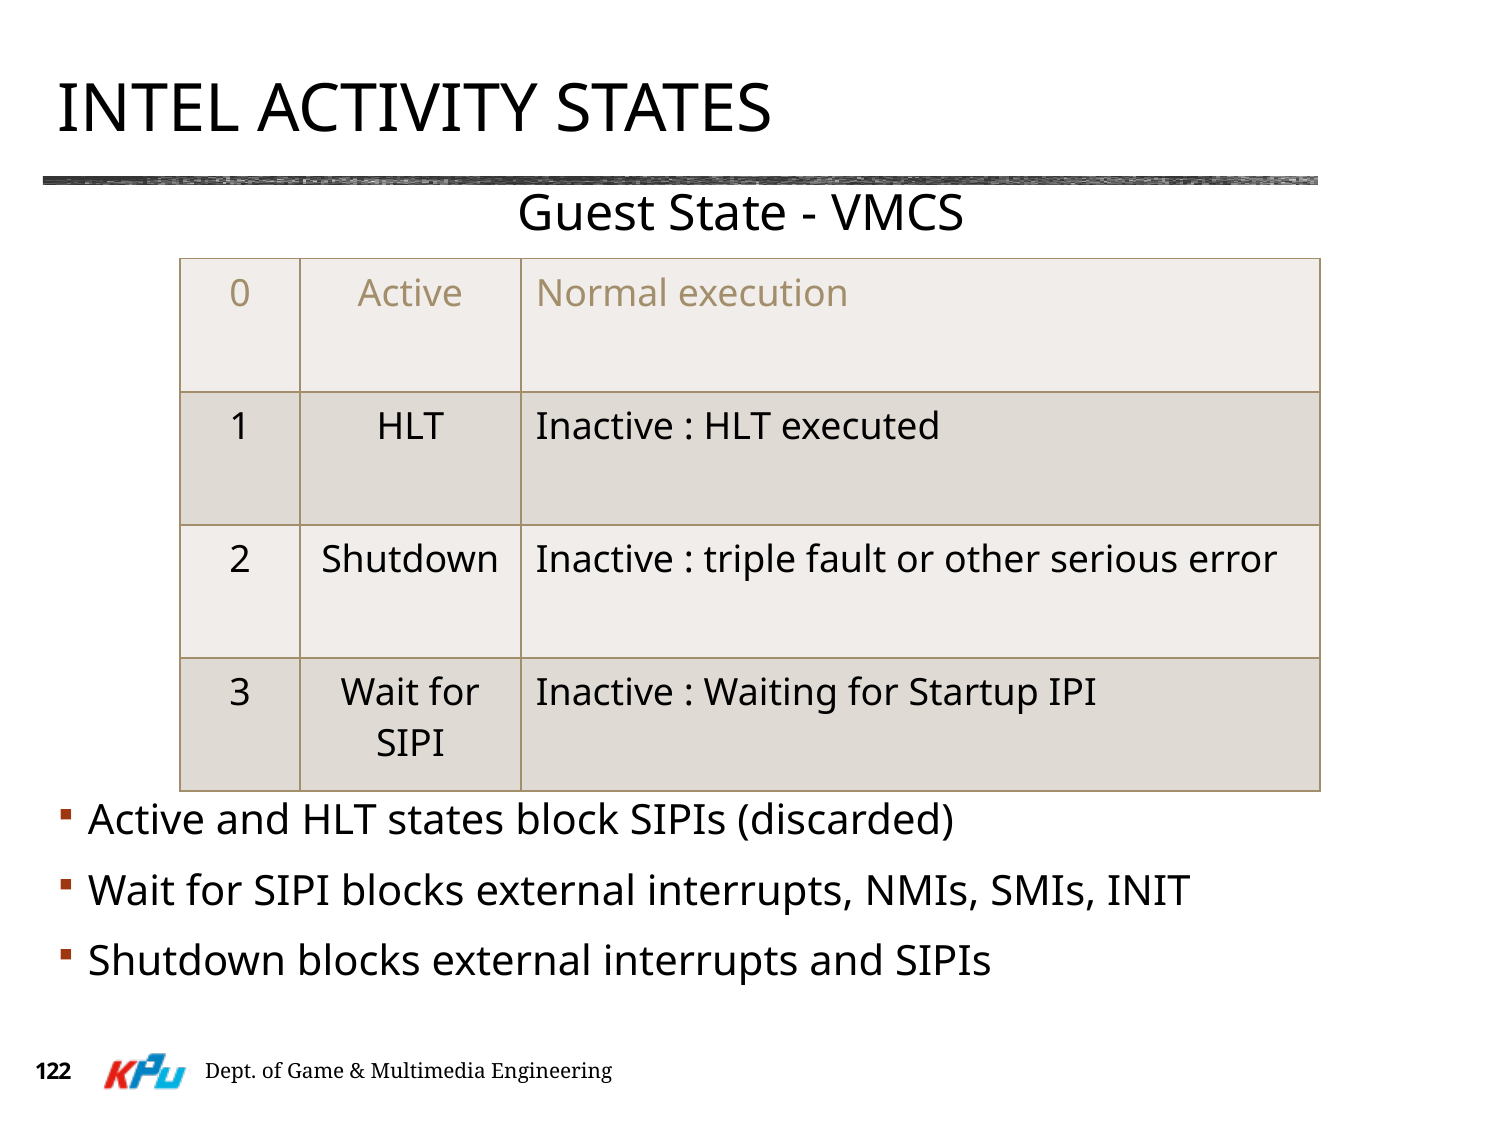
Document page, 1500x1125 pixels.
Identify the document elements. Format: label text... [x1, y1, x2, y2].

table_header Normal execution [522, 259, 1319, 391]
table_cell 1 [181, 393, 299, 524]
table_cell 3 [181, 659, 299, 790]
text_box Guest State -VMCS [517, 180, 966, 241]
table_header Active [301, 259, 520, 391]
table_cell Wait for SIPI [301, 659, 520, 790]
picture [92, 1030, 191, 1120]
slide_number 122 [13, 1042, 93, 1103]
table_cell HLT [301, 393, 520, 524]
table_cell Inactive : triple fault or other serious error [522, 526, 1319, 657]
table_cell Shutdown [301, 526, 520, 657]
table_header 0 [181, 259, 299, 391]
table_cell 2 [181, 526, 299, 657]
table_cell Inactive : HLT executed [522, 393, 1319, 524]
title Intel Activity States [42, 39, 1458, 182]
table_cell Inactive : Waiting for Startup IPI [522, 659, 1319, 790]
list Active and HLT states block SIPIs (discarded) Wait for SIPI blocks external interrupts, NMIs, SMIs, INIT Shutdown blocks external interrupts and SIPIs [42, 791, 1458, 1013]
footer Dept. of Game & Multimedia Engineering [190, 1042, 879, 1103]
